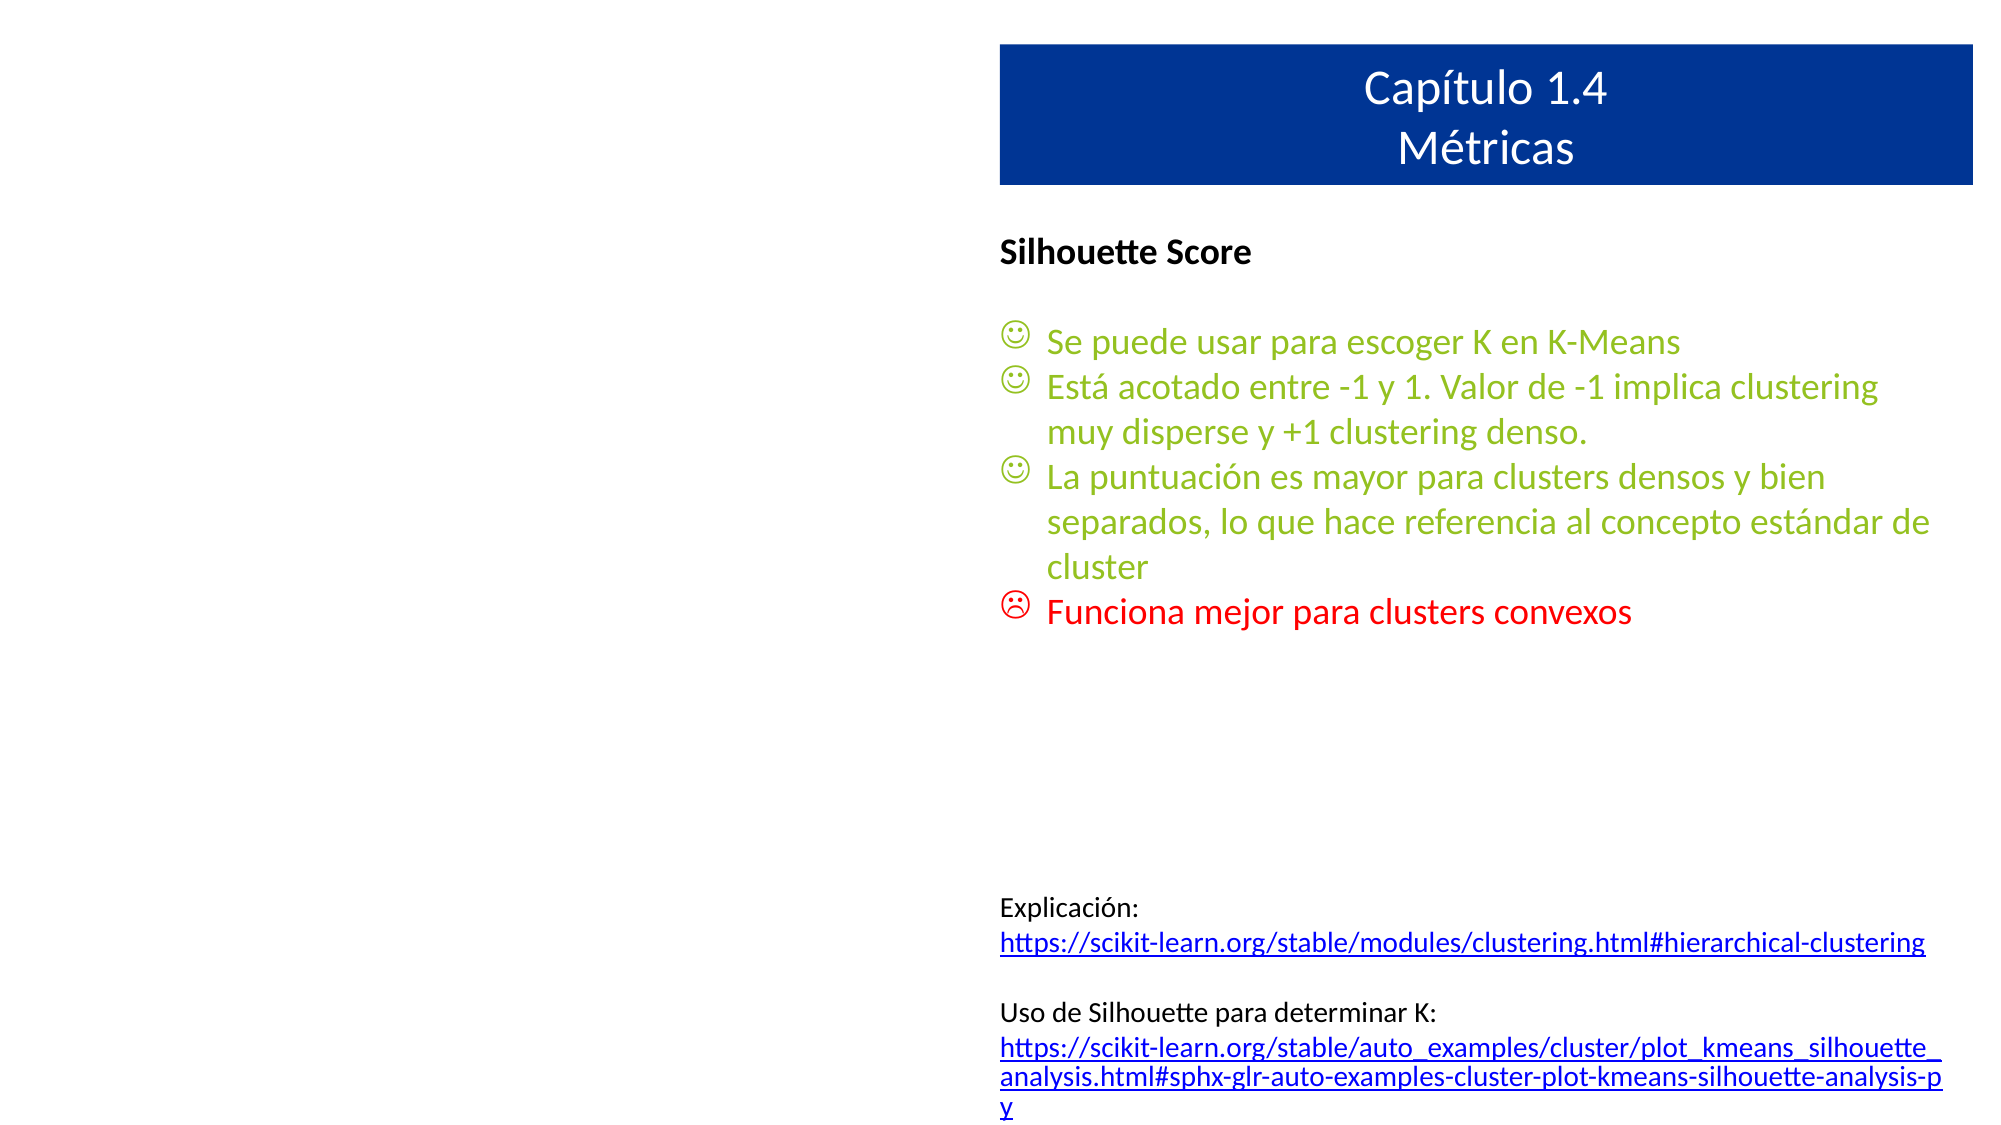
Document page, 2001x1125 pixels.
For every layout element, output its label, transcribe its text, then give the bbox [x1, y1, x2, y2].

text_box Explicación: https://scikit-learn.org/stable/modules/clustering.html#hierarchical-clustering Uso de Silhouette para determinar K: https://scikit-learn.org/stable/auto_examples/cluster/plot_kmeans_silhouette_analysis.html#sphx-glr-auto-examples-cluster-plot-kmeans-silhouette-analysis-py [999, 881, 1965, 1071]
text_box Silhouette Score Se puede usar para escoger K en K-Means Está acotado entre -1 y 1. Valor de -1 implica clustering muy disperse y +1 clustering denso. La puntuación es mayor para clusters densos y bien separados, lo que hace referencia al concepto estándar de cluster Funciona mejor para clusters convexos [999, 219, 1965, 640]
text_box Capítulo 1.4 Métricas [998, 42, 1975, 187]
